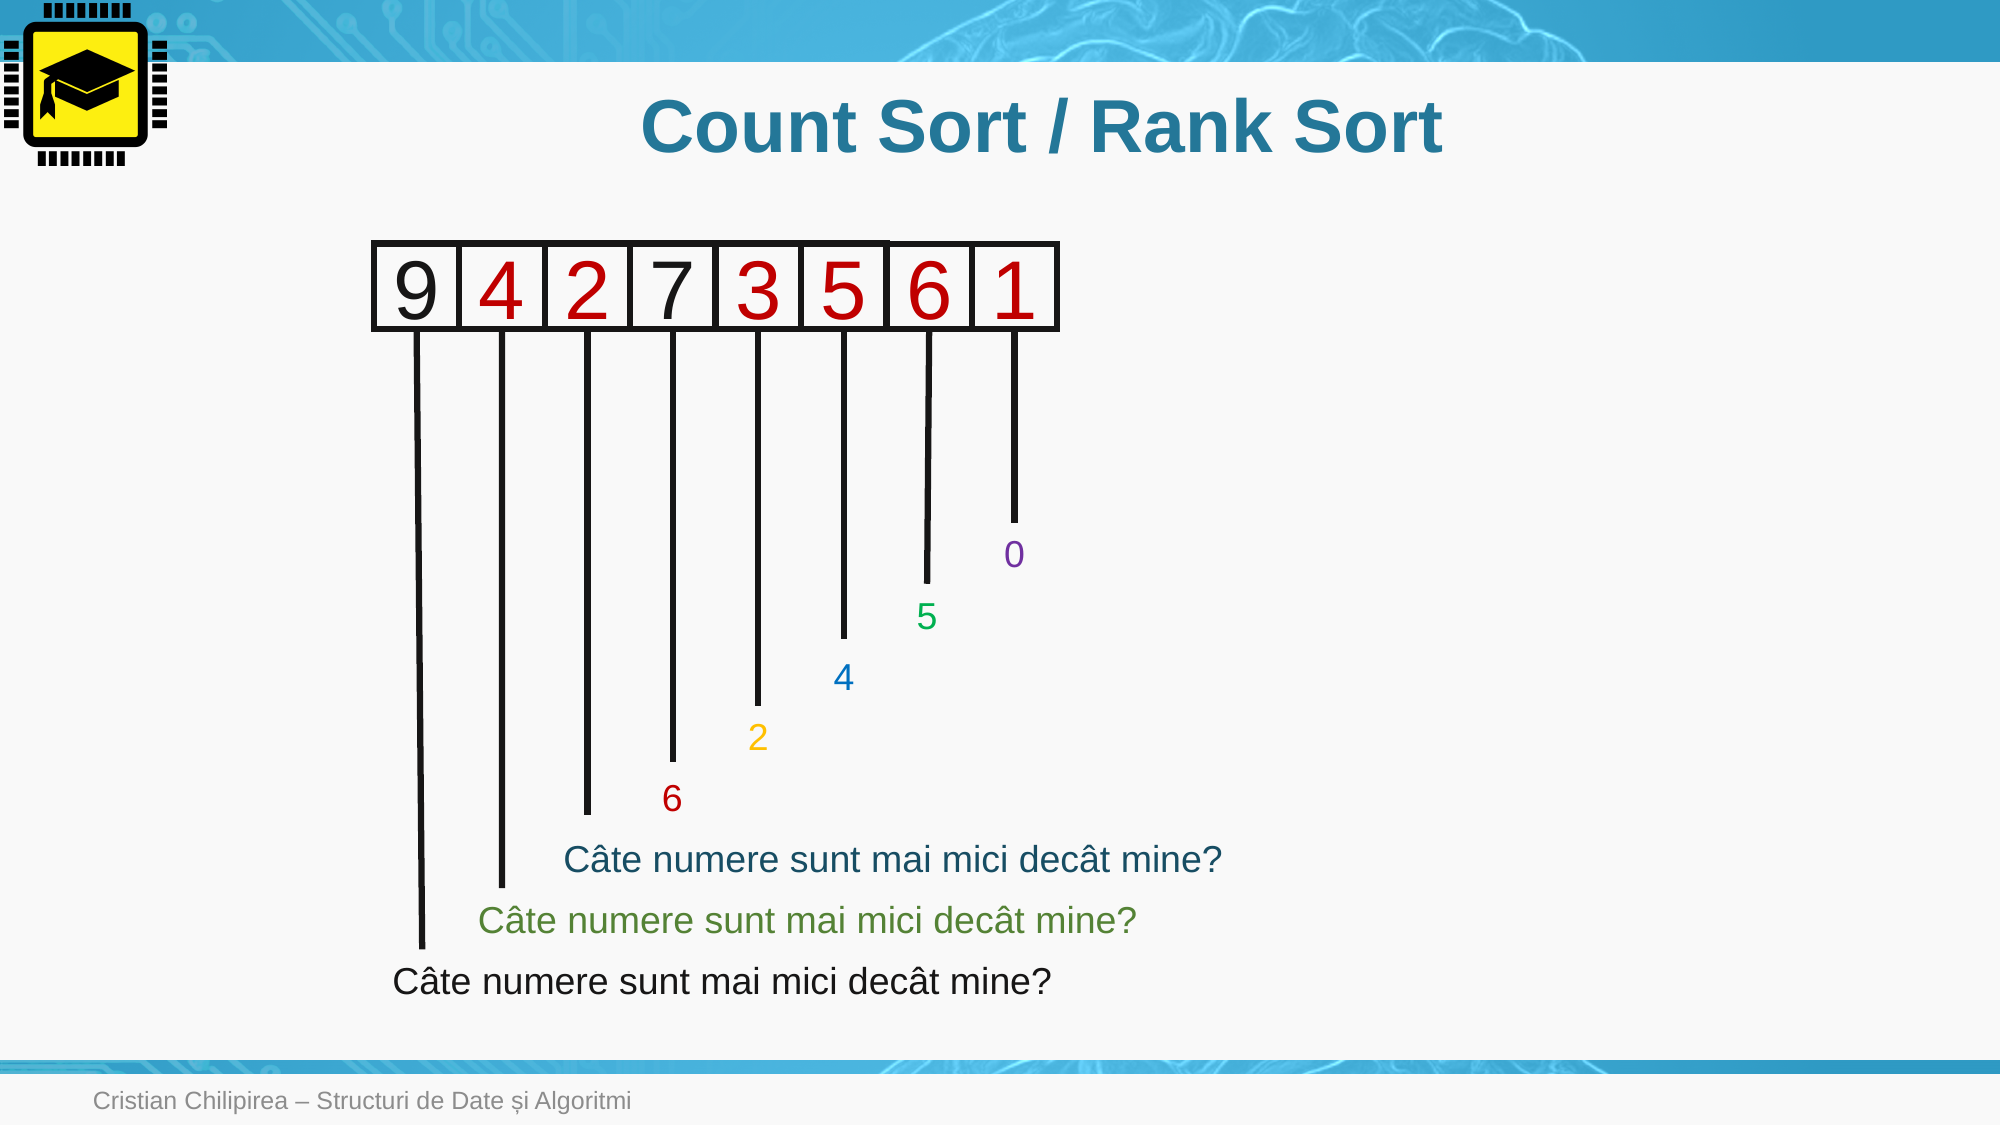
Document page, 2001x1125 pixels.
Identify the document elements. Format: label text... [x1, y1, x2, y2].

text_box 4 [818, 645, 870, 706]
text_box Câte numere sunt mai mici decât mine? [548, 827, 1238, 888]
title Count Sort / Rank Sort [170, 76, 1915, 180]
text_box 6 [885, 243, 971, 330]
text_box Câte numere sunt mai mici decât mine? [463, 888, 1153, 949]
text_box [416, 329, 423, 950]
text_box 5 [800, 243, 885, 330]
text_box 1 [971, 243, 1058, 330]
picture [0, 0, 2000, 166]
text_box 6 [647, 767, 698, 827]
text_box 3 [715, 243, 800, 330]
text_box 0 [989, 523, 1040, 583]
picture [0, 1060, 2000, 1074]
footer Cristian Chilipirea – Structuri de Date și Algoritmi [77, 1073, 1338, 1125]
text_box 7 [629, 243, 715, 330]
text_box 2 [544, 243, 629, 330]
text_box Câte numere sunt mai mici decât mine? [377, 949, 1068, 1010]
text_box 4 [458, 243, 544, 330]
text_box 9 [373, 242, 460, 330]
text_box 2 [733, 706, 784, 766]
text_box 5 [901, 584, 953, 645]
